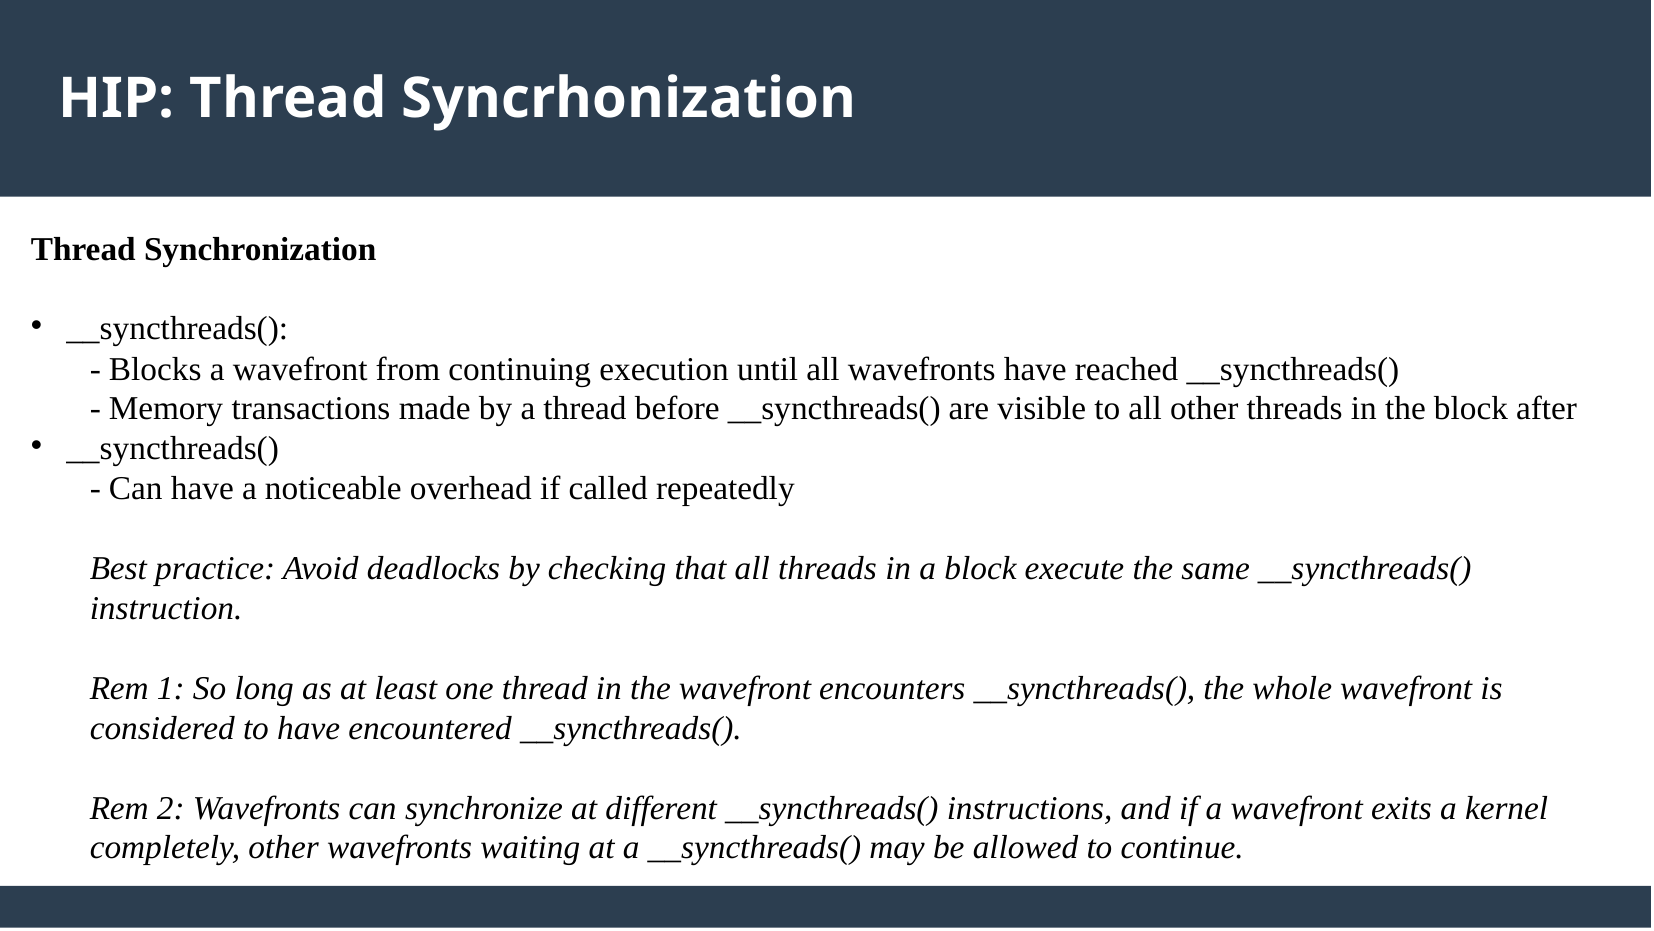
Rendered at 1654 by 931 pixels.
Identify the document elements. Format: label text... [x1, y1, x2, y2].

text_box HIP: Thread Syncrhonization [58, 37, 1593, 153]
text_box Thread Synchronization __syncthreads(): - Blocks a wavefront from continuing execution until all wavefronts have reached __syncthreads() - Memory transactions made by a thread before __syncthreads() are visible to all other threads in the block after __syncthreads() - Can have a noticeable overhead if called repeatedly Best practice: Avoid deadlocks by checking that all threads in a block execute the same __syncthreads() instruction. Rem 1: So long as at least one thread in the wavefront encounters __syncthreads(), the whole wavefront is considered to have encountered __syncthreads(). Rem 2: Wavefronts can synchronize at different __syncthreads() instructions, and if a wavefront exits a kernel completely, other wavefronts waiting at a __syncthreads() may be allowed to continue. [16, 219, 1624, 827]
